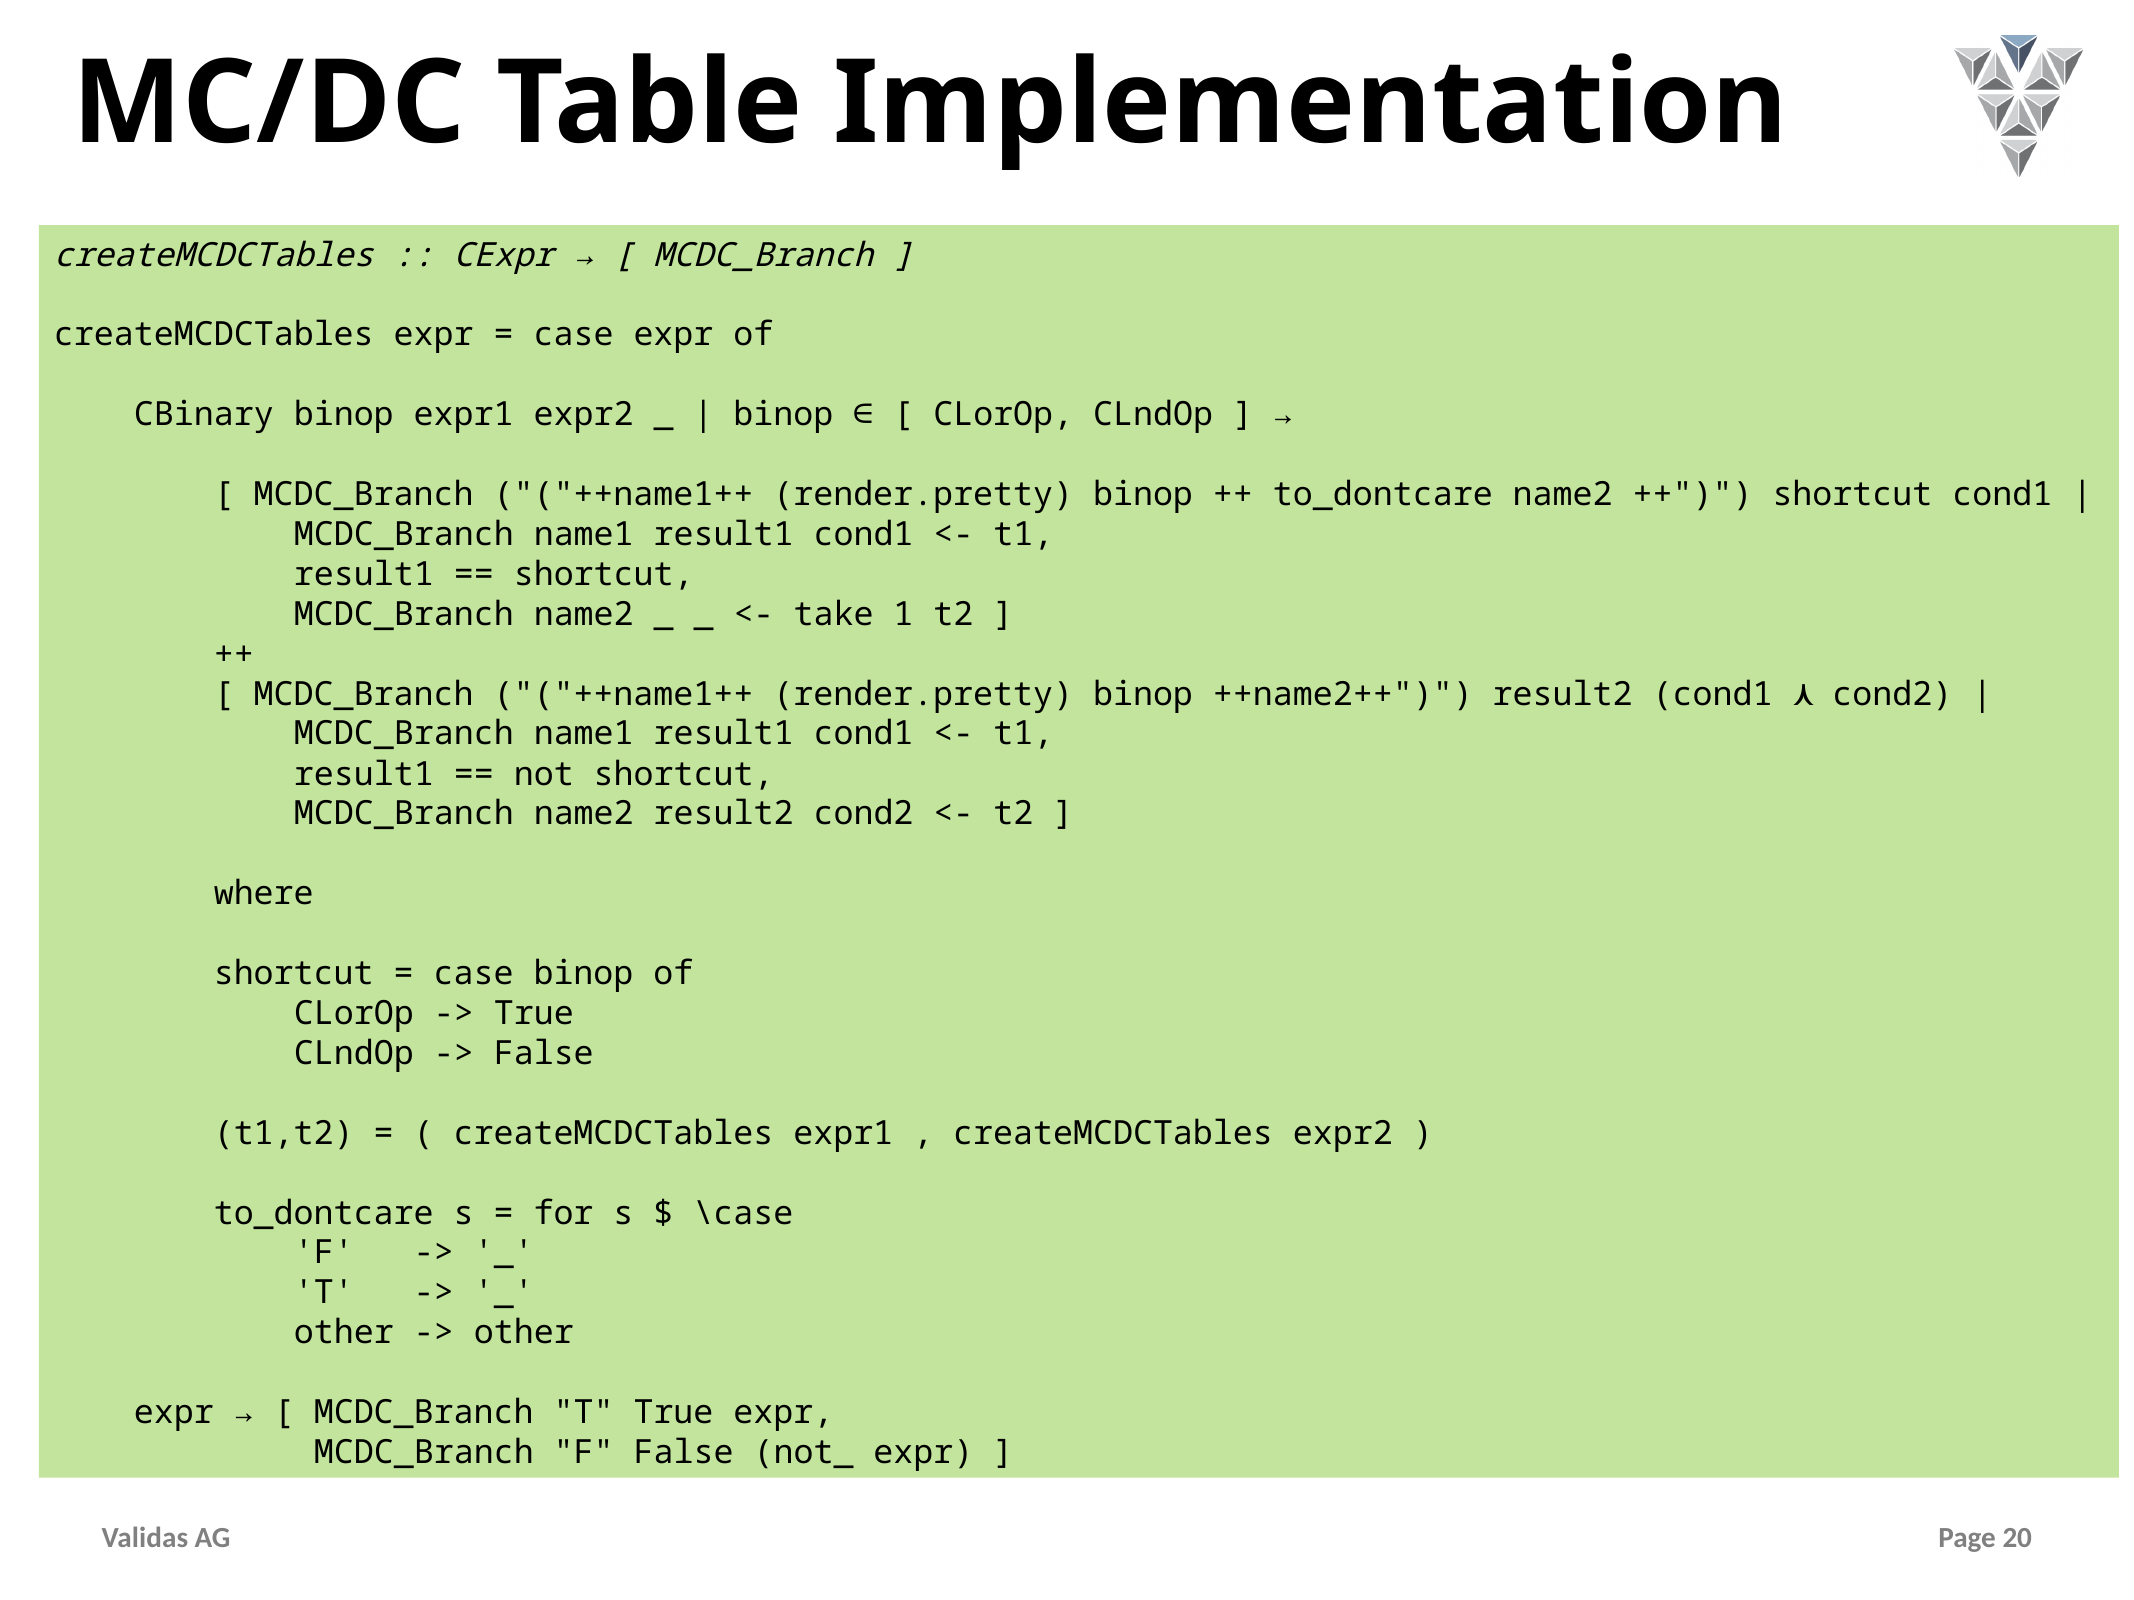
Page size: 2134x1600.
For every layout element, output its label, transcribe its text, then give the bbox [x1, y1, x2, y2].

title MC/DC Table Implementation [72, 15, 1835, 170]
text_box createMCDCTables :: CExpr → [ MCDC_Branch ] createMCDCTables expr = case expr of CBinary binop expr1 expr2 _ | binop ∈ [ CLorOp, CLndOp ] → [ MCDC_Branch ("("++name1++ (render.pretty) binop ++ to_dontcare name2 ++")") shortcut cond1 | MCDC_Branch name1 result1 cond1 <- t1, result1 == shortcut, MCDC_Branch name2 _ _ <- take 1 t2 ] ++ [ MCDC_Branch ("("++name1++ (render.pretty) binop ++name2++")") result2 (cond1 ⋏ cond2) | MCDC_Branch name1 result1 cond1 <- t1, result1 == not shortcut, MCDC_Branch name2 result2 cond2 <- t2 ] where shortcut = case binop of CLorOp -> True CLndOp -> False (t1,t2) = ( createMCDCTables expr1 , createMCDCTables expr2 ) to_dontcare s = for s $ \case 'F' -> '_' 'T' -> '_' other -> other expr → [ MCDC_Branch "T" True expr, MCDC_Branch "F" False (not_ expr) ] [38, 225, 2119, 1478]
picture [1954, 35, 2083, 177]
